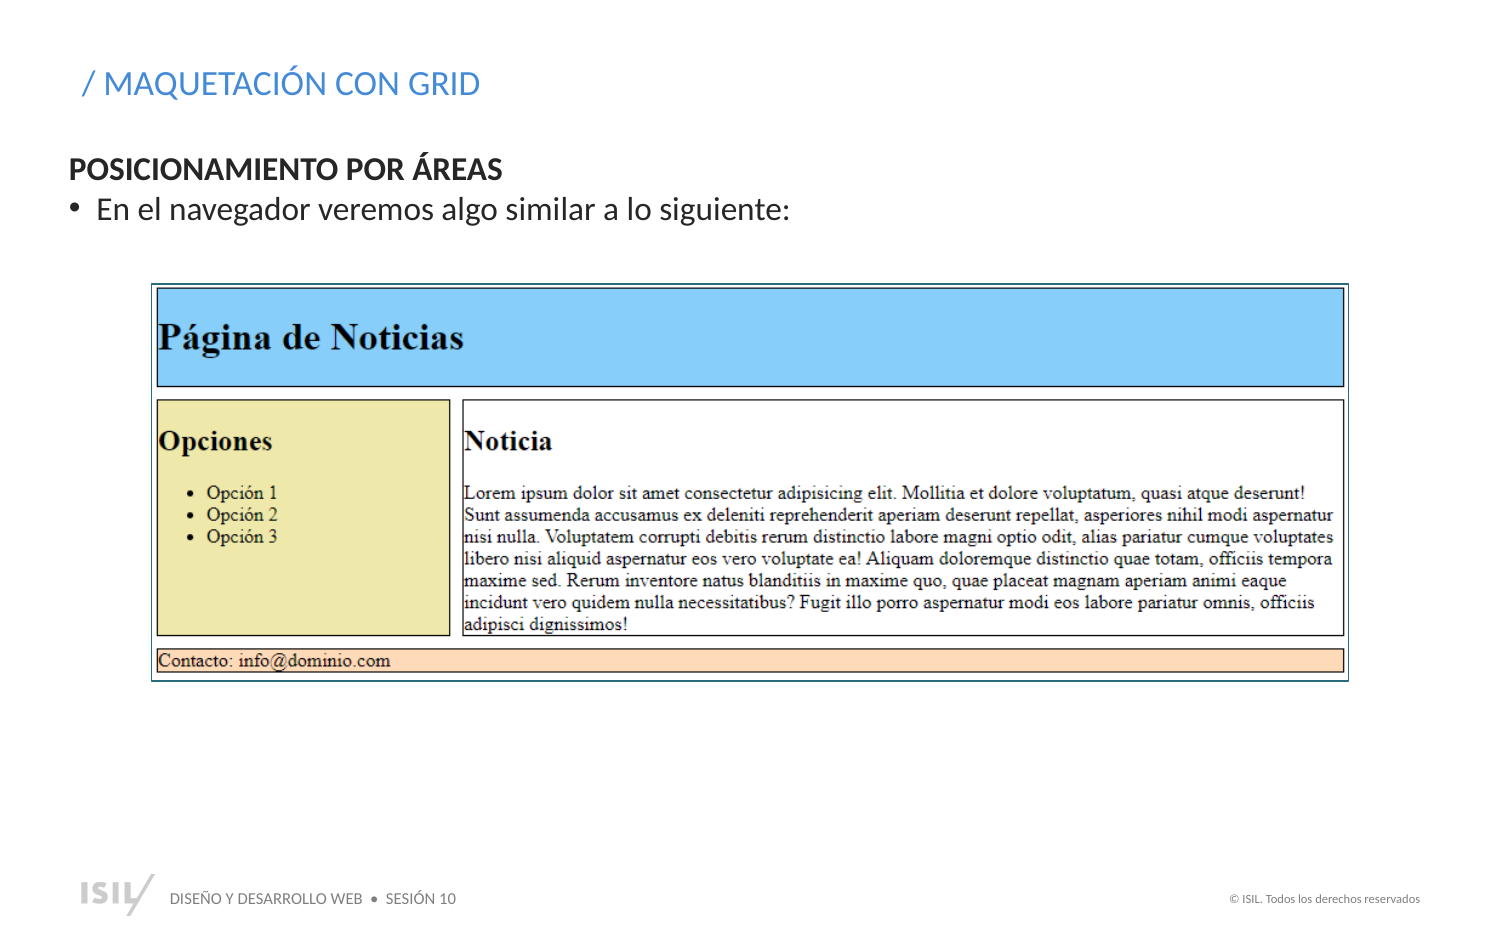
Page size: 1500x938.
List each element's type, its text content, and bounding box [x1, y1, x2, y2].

text_box / MAQUETACIÓN CON GRID [66, 52, 1249, 111]
text_box POSICIONAMIENTO POR ÁREAS En el navegador veremos algo similar a lo siguiente: [66, 147, 986, 228]
picture [151, 284, 1348, 681]
